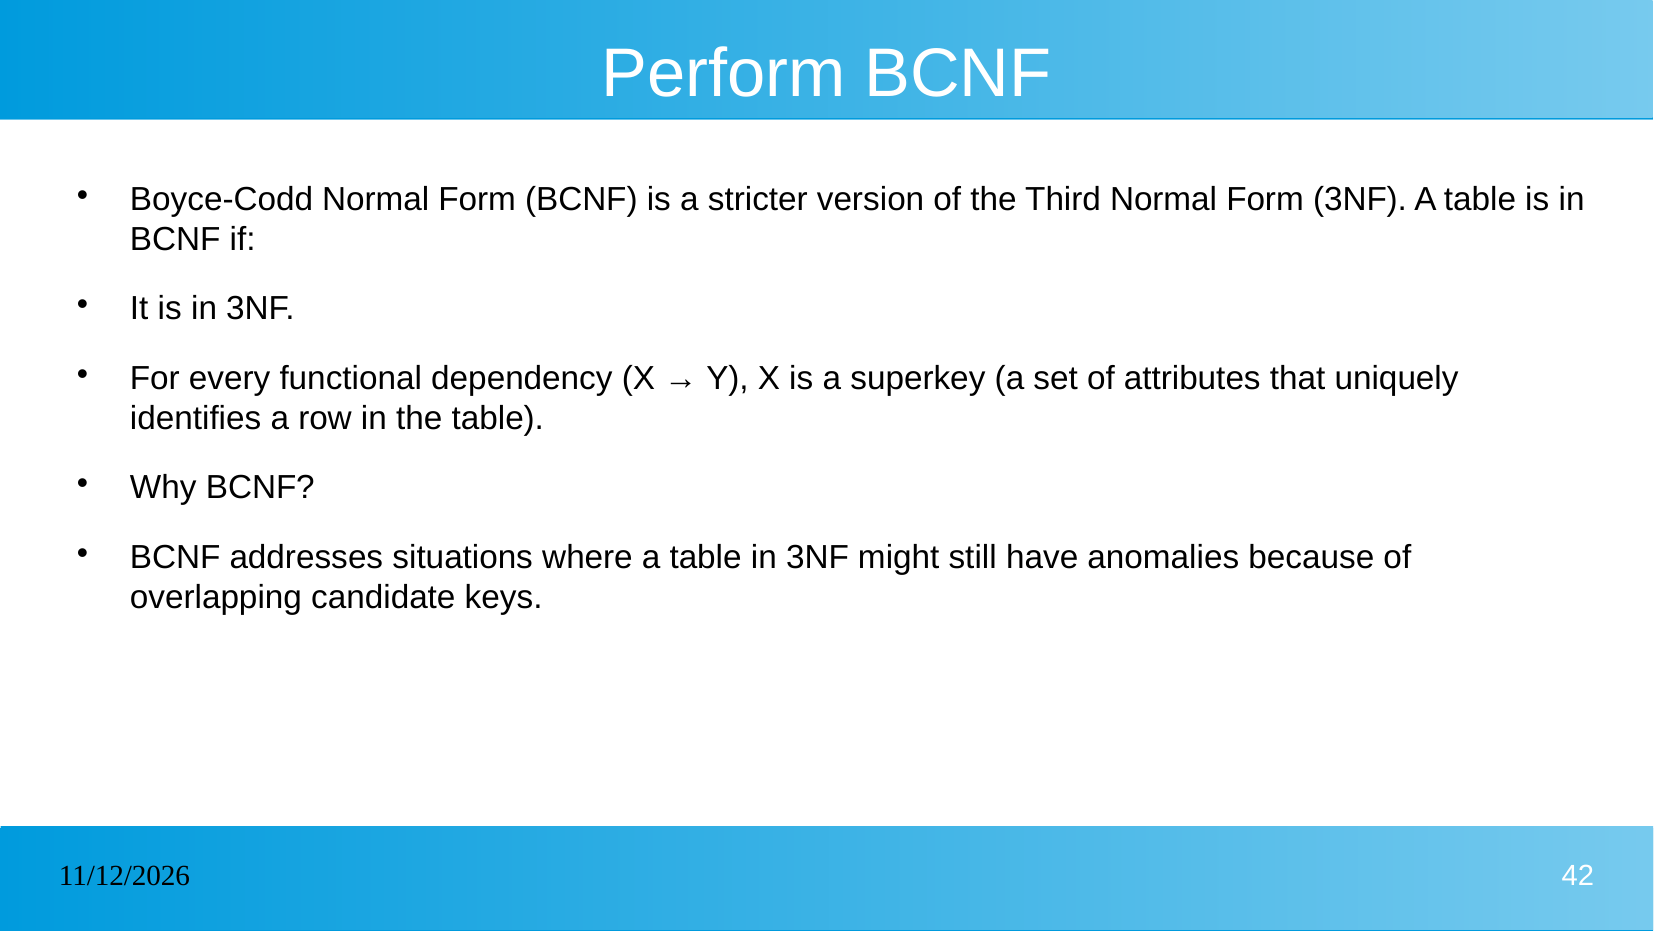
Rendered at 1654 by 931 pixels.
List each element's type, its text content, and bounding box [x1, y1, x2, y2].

title Perform BCNF [59, 29, 1595, 108]
slide_number 42 [1210, 856, 1595, 915]
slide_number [59, 856, 443, 915]
list Boyce-Codd Normal Form (BCNF) is a stricter version of the Third Normal Form (3NF). A table is in BCNF if: It is in 3NF. For every functional dependency (X → Y), X is a superkey (a set of attributes that uniquely identifies a row in the table). Why BCNF? BCNF addresses situations where a table in 3NF might still have anomalies because of overlapping candidate keys. [59, 177, 1595, 768]
